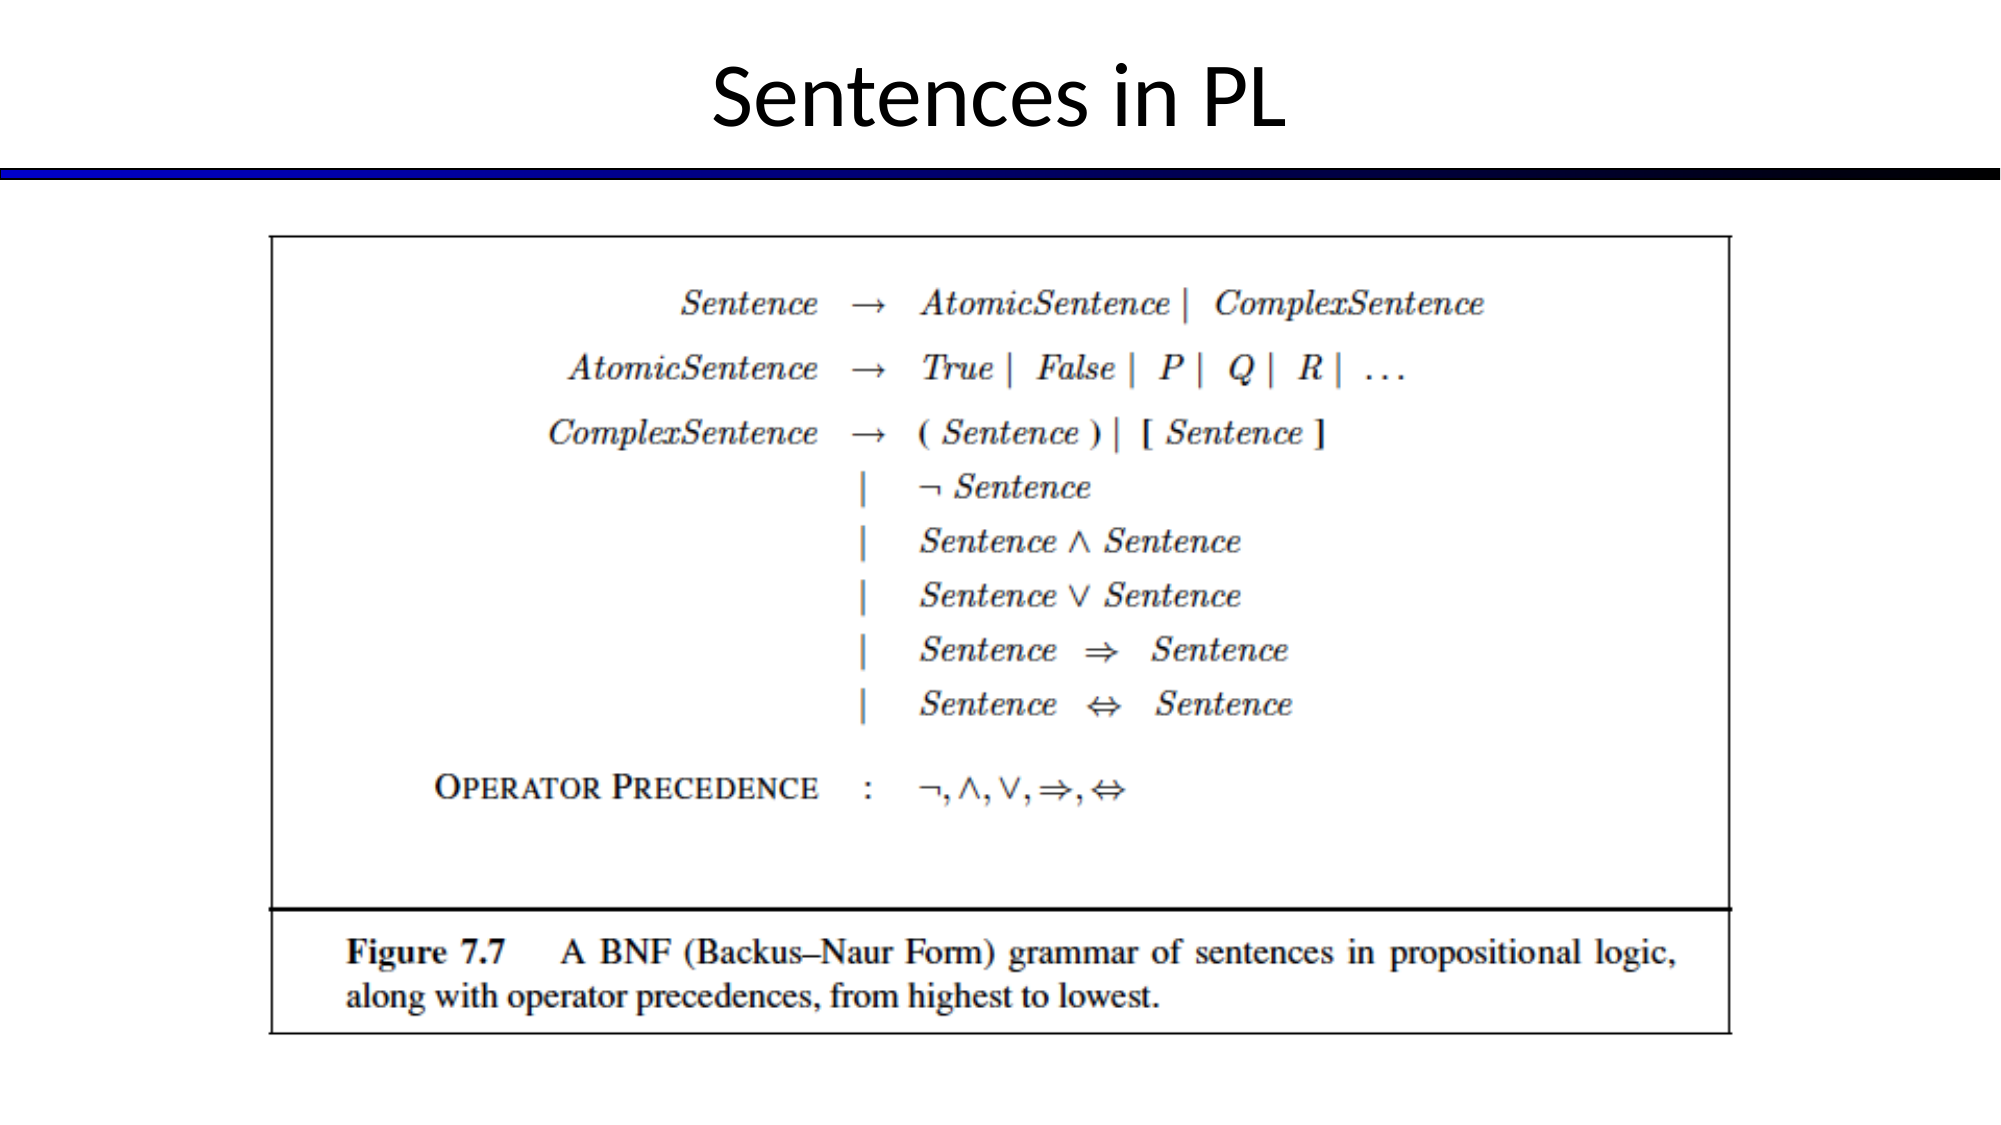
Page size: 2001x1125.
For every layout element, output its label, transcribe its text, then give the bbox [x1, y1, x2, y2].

title Sentences in PL [0, 0, 2000, 184]
picture [238, 213, 1762, 1058]
